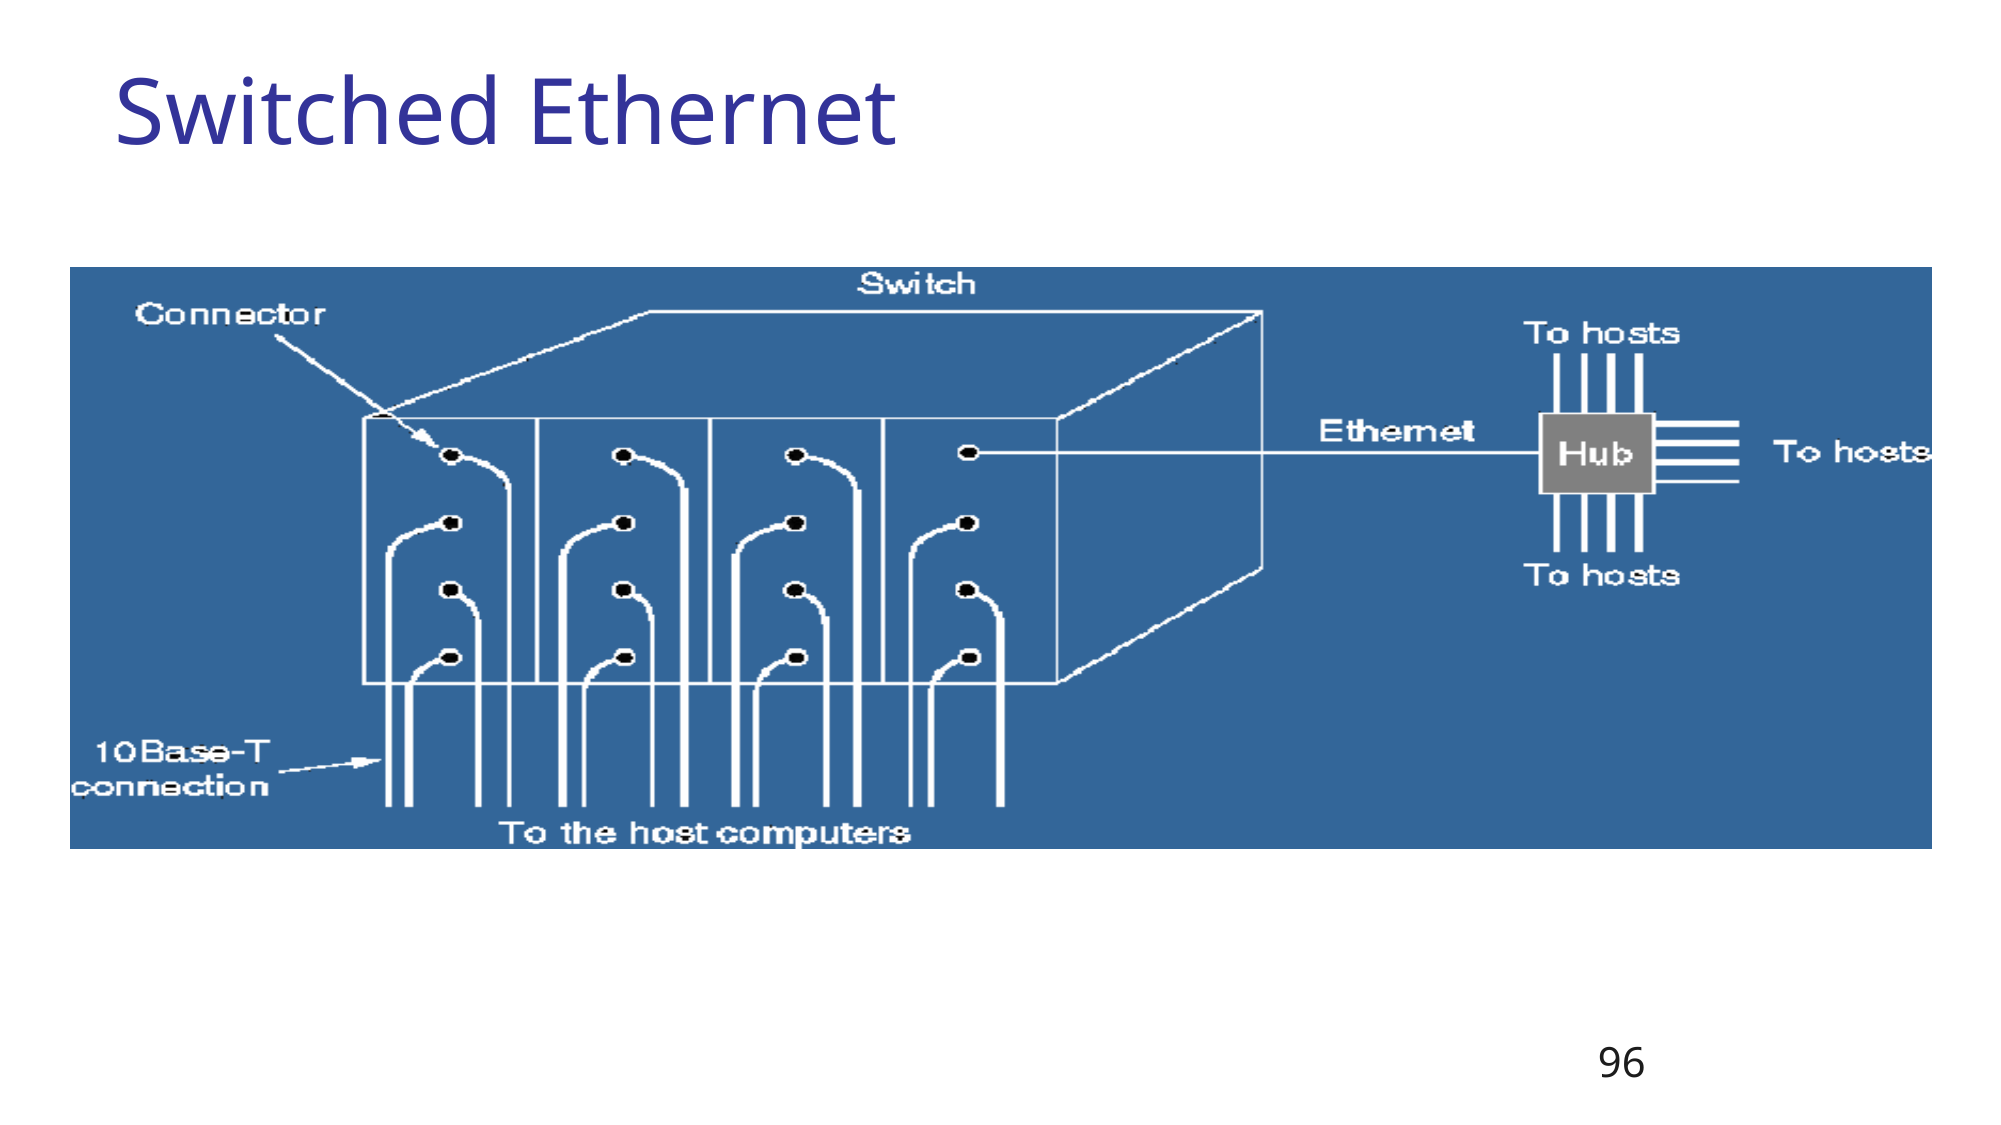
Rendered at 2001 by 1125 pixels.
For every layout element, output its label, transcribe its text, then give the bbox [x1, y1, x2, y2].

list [70, 266, 1932, 849]
slide_number 96 [1582, 1024, 2000, 1101]
title Switched Ethernet [99, 45, 1900, 233]
